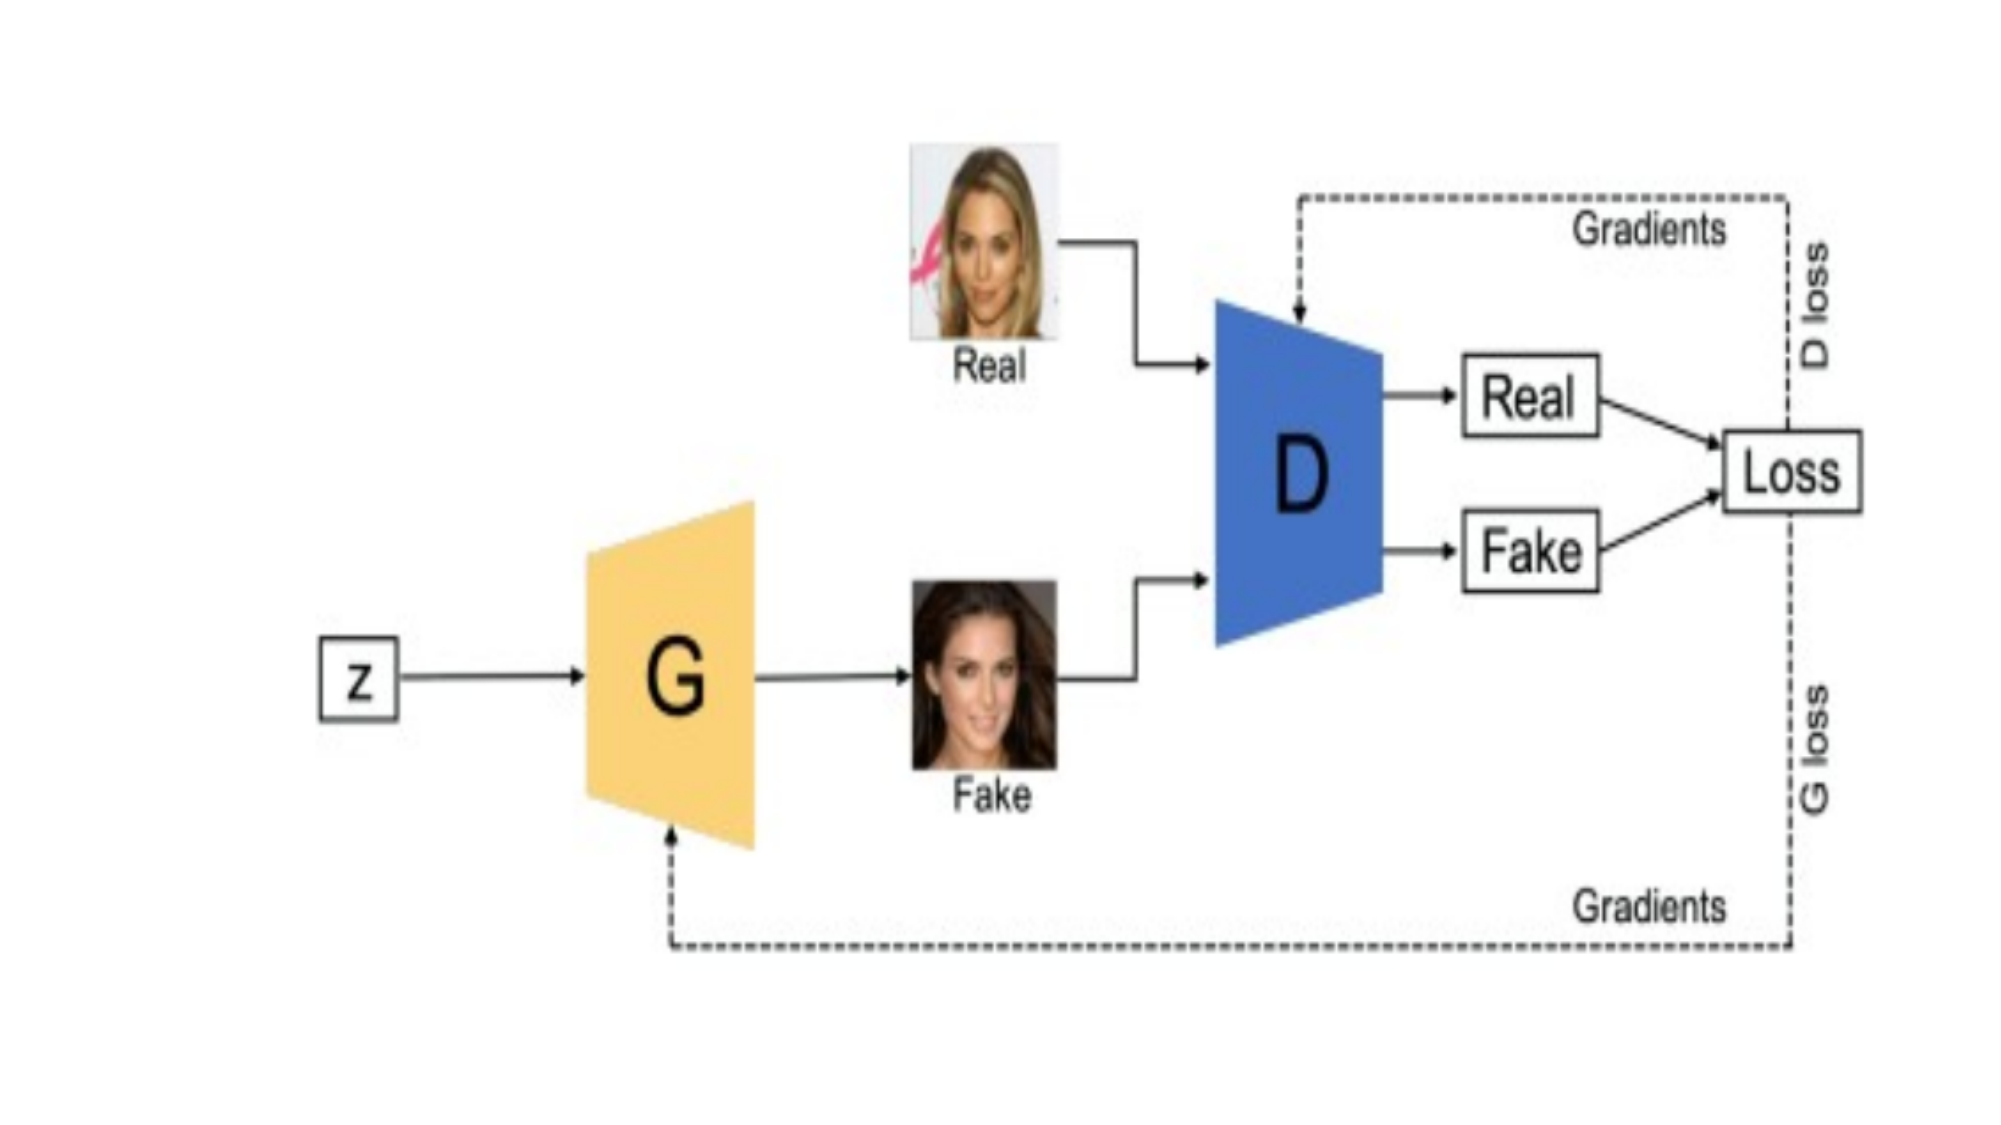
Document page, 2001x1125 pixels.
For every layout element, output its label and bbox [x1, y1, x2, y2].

picture [128, 96, 1926, 1014]
